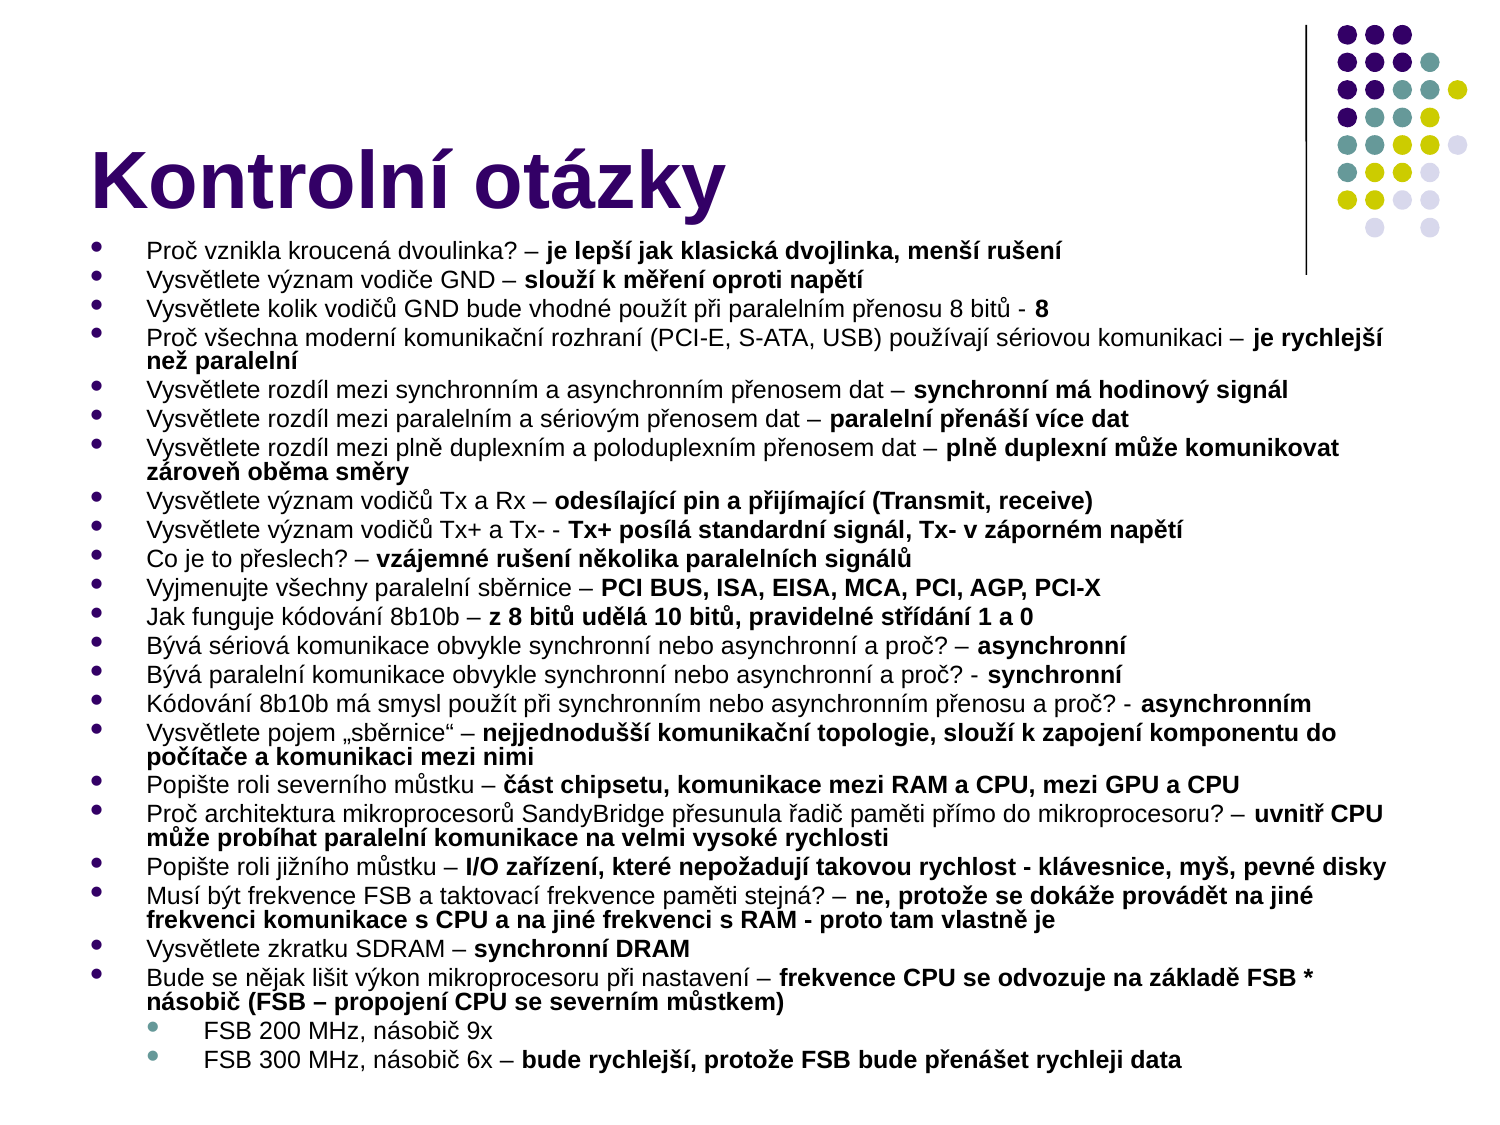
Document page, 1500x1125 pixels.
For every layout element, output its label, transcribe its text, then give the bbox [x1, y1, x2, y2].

title Kontrolní otázky [75, 20, 1313, 232]
list Proč vznikla kroucená dvoulinka? – je lepší jak klasická dvojlinka, menší rušení Vysvětlete význam vodiče GND – slouží k měření oproti napětí Vysvětlete kolik vodičů GND bude vhodné použít při paralelním přenosu 8 bitů - 8 Proč všechna moderní komunikační rozhraní (PCI-E, S-ATA, USB) používají sériovou komunikaci – je rychlejší než paralelní Vysvětlete rozdíl mezi synchronním a asynchronním přenosem dat – synchronní má hodinový signál Vysvětlete rozdíl mezi paralelním a sériovým přenosem dat – paralelní přenáší více dat Vysvětlete rozdíl mezi plně duplexním a poloduplexním přenosem dat – plně duplexní může komunikovat zároveň oběma směry Vysvětlete význam vodičů Tx a Rx – odesílající pin a přijímající (Transmit, receive) Vysvětlete význam vodičů Tx+ a Tx- - Tx+ posílá standardní signál, Tx- v záporném napětí Co je to přeslech? – vzájemné rušení několika paralelních signálů Vyjmenujte všechny paralelní sběrnice – PCI BUS, ISA, EISA, MCA, PCI, AGP, PCI-X Jak funguje kódování 8b10b – z 8 bitů udělá 10 bitů, pravidelné střídání 1 a 0 Bývá sériová komunikace obvykle synchronní nebo asynchronní a proč? – asynchronní Bývá paralelní komunikace obvykle synchronní nebo asynchronní a proč? - synchronní Kódování 8b10b má smysl použít při synchronním nebo asynchronním přenosu a proč? - asynchronním Vysvětlete pojem „sběrnice“ – nejjednodušší komunikační topologie, slouží k zapojení komponentu do počítače a komunikaci mezi nimi Popište roli severního můstku – část chipsetu, komunikace mezi RAM a CPU, mezi GPU a CPU Proč architektura mikroprocesorů SandyBridge přesunula řadič paměti přímo do mikroprocesoru? – uvnitř CPU může probíhat paralelní komunikace na velmi vysoké rychlosti Popište roli jižního můstku – I/O zařízení, které nepožadují takovou rychlost - klávesnice, myš, pevné disky Musí být frekvence FSB a taktovací frekvence paměti stejná? – ne, protože se dokáže provádět na jiné frekvenci komunikace s CPU a na jiné frekvenci s RAM - proto tam vlastně je Vysvětlete zkratku SDRAM – synchronní DRAM Bude se nějak lišit výkon mikroprocesoru při nastavení – frekvence CPU se odvozuje na základě FSB * násobič (FSB – propojení CPU se severním můstkem) FSB 200 MHz, násobič 9x FSB 300 MHz, násobič 6x – bude rychlejší, protože FSB bude přenášet rychleji data [75, 232, 1425, 1006]
